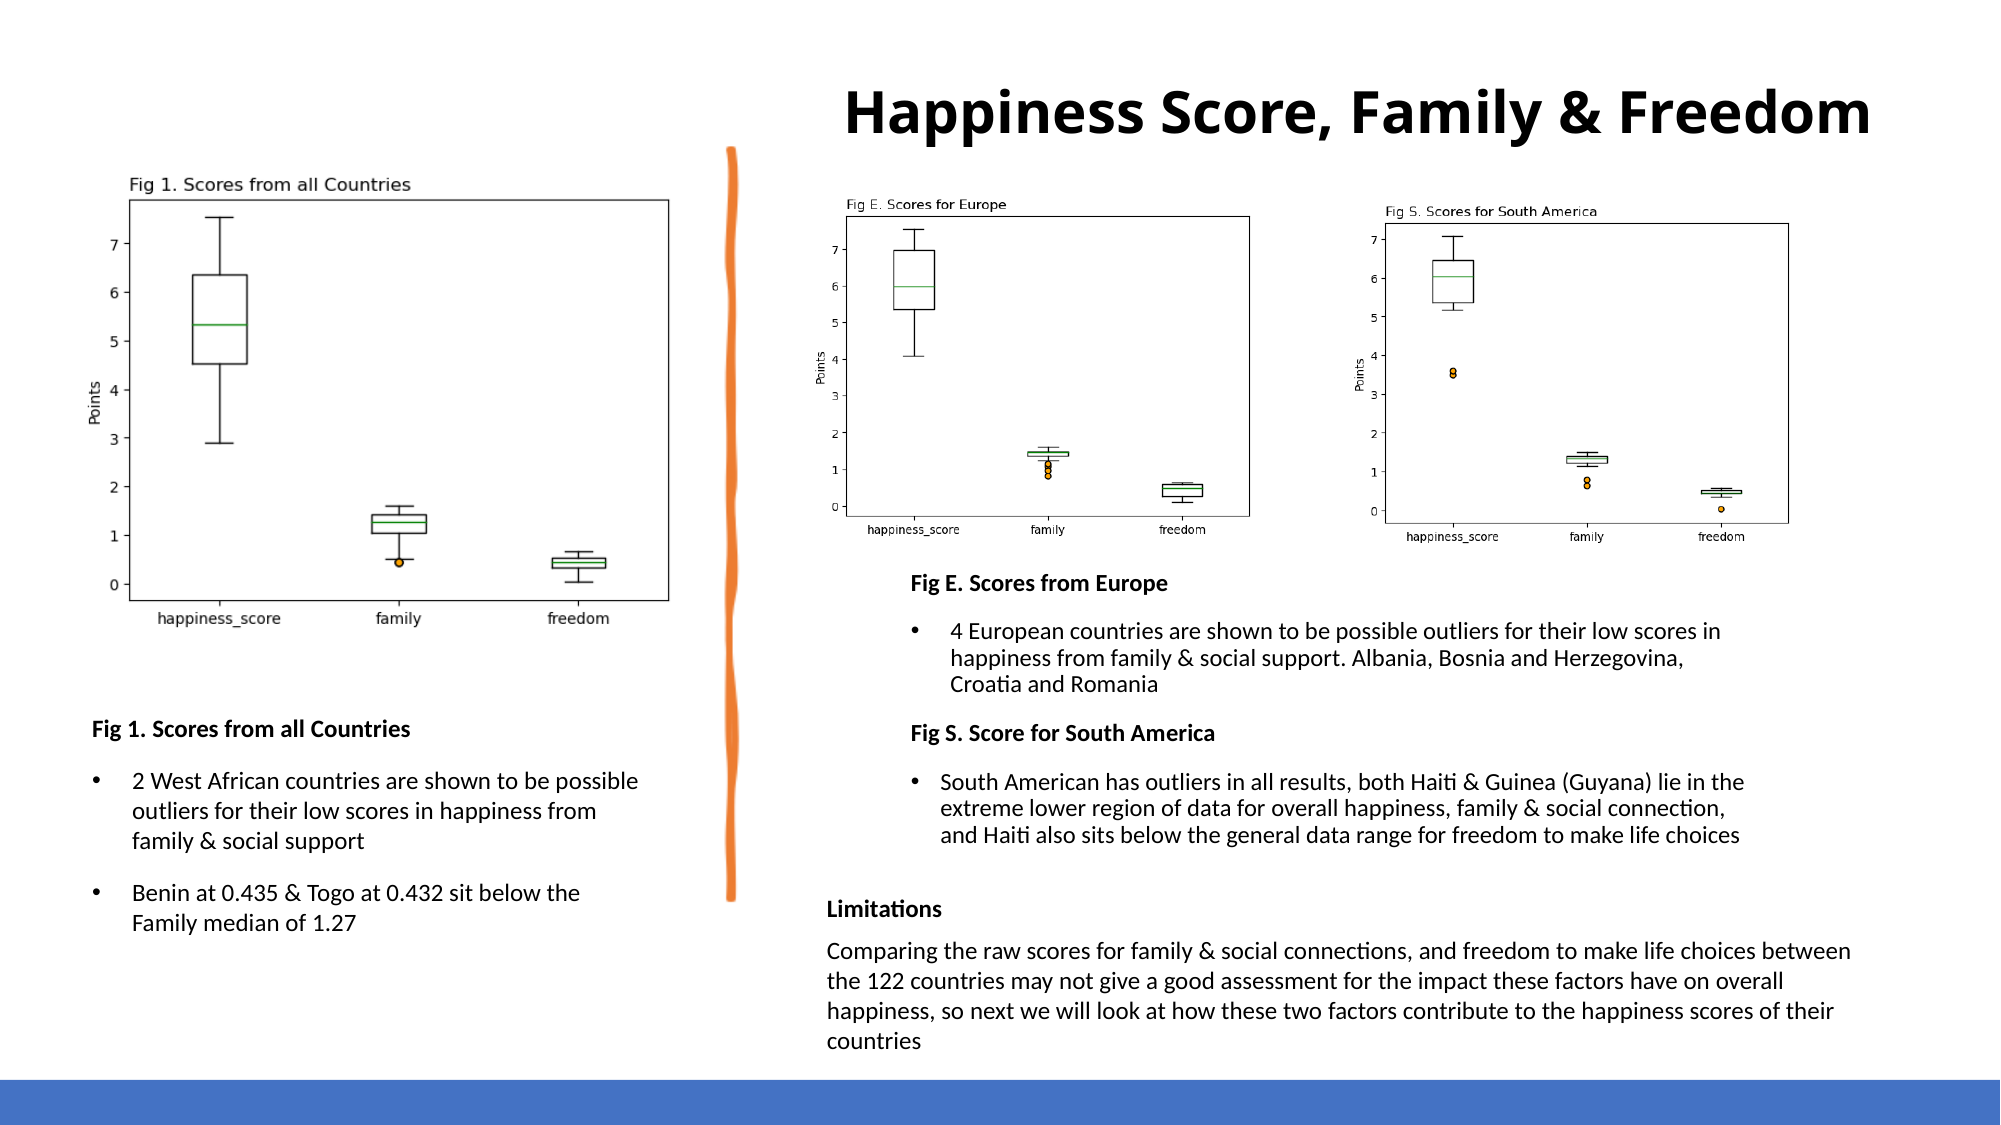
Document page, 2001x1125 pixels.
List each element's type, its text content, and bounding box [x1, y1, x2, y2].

picture [1346, 198, 1796, 550]
picture [807, 191, 1257, 543]
title Happiness Score, Family & Freedom [762, 31, 1955, 199]
picture [77, 167, 679, 637]
list Fig E. Scores from Europe 4 European countries are shown to be possible outliers for their low scores in happiness from family & social support. Albania, Bosnia and Herzegovina, Croatia and Romania Fig S. Score for South America South American has outliers in all results, both Haiti & Guinea (Guyana) lie in the extreme lower region of data for overall happiness, family & social connection, and Haiti also sits below the general data range for freedom to make life choices [895, 562, 1773, 865]
text_box Fig 1. Scores from all Countries 2 West African countries are shown to be possible outliers for their low scores in happiness from family & social support Benin at 0.435 & Togo at 0.432 sit below the Family median of 1.27 [77, 705, 663, 945]
picture [704, 131, 757, 911]
text_box Limitations Comparing the raw scores for family & social connections, and freedom to make life choices between the 122 countries may not give a good assessment for the impact these factors have on overall happiness, so next we will look at how these two factors contribute to the happiness scores of their countries [812, 884, 1881, 1062]
